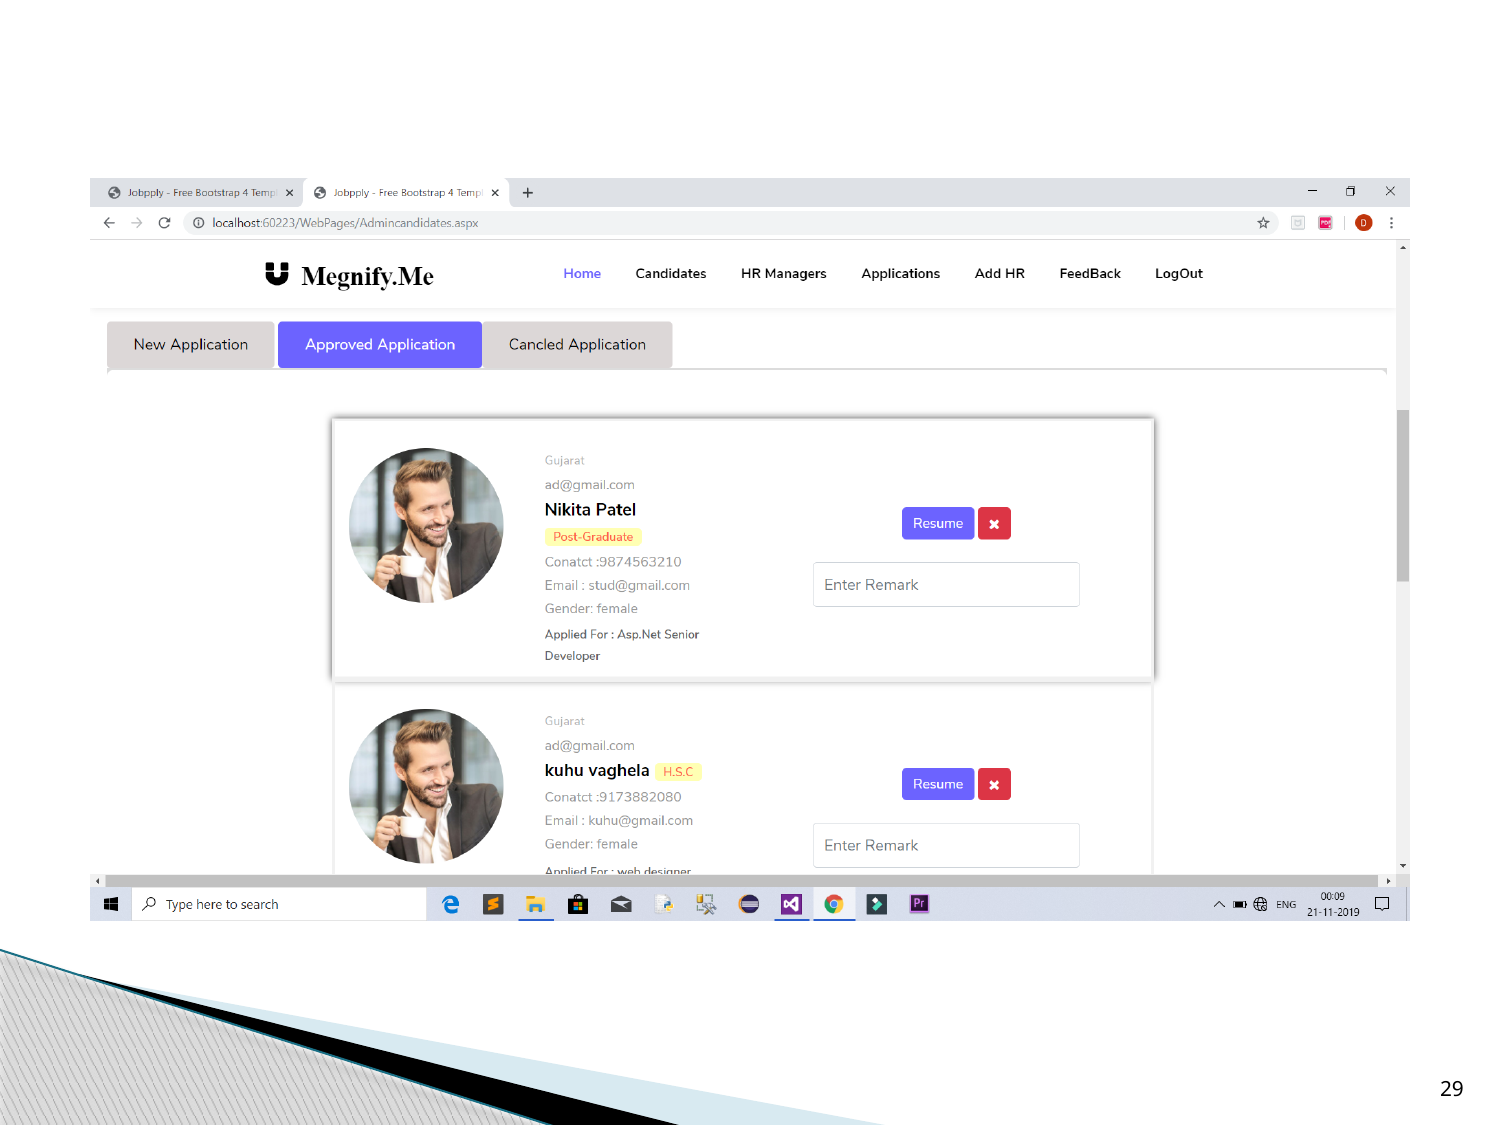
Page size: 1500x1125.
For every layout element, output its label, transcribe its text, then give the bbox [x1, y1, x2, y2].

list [89, 177, 1411, 921]
slide_number 29 [1418, 1051, 1479, 1112]
